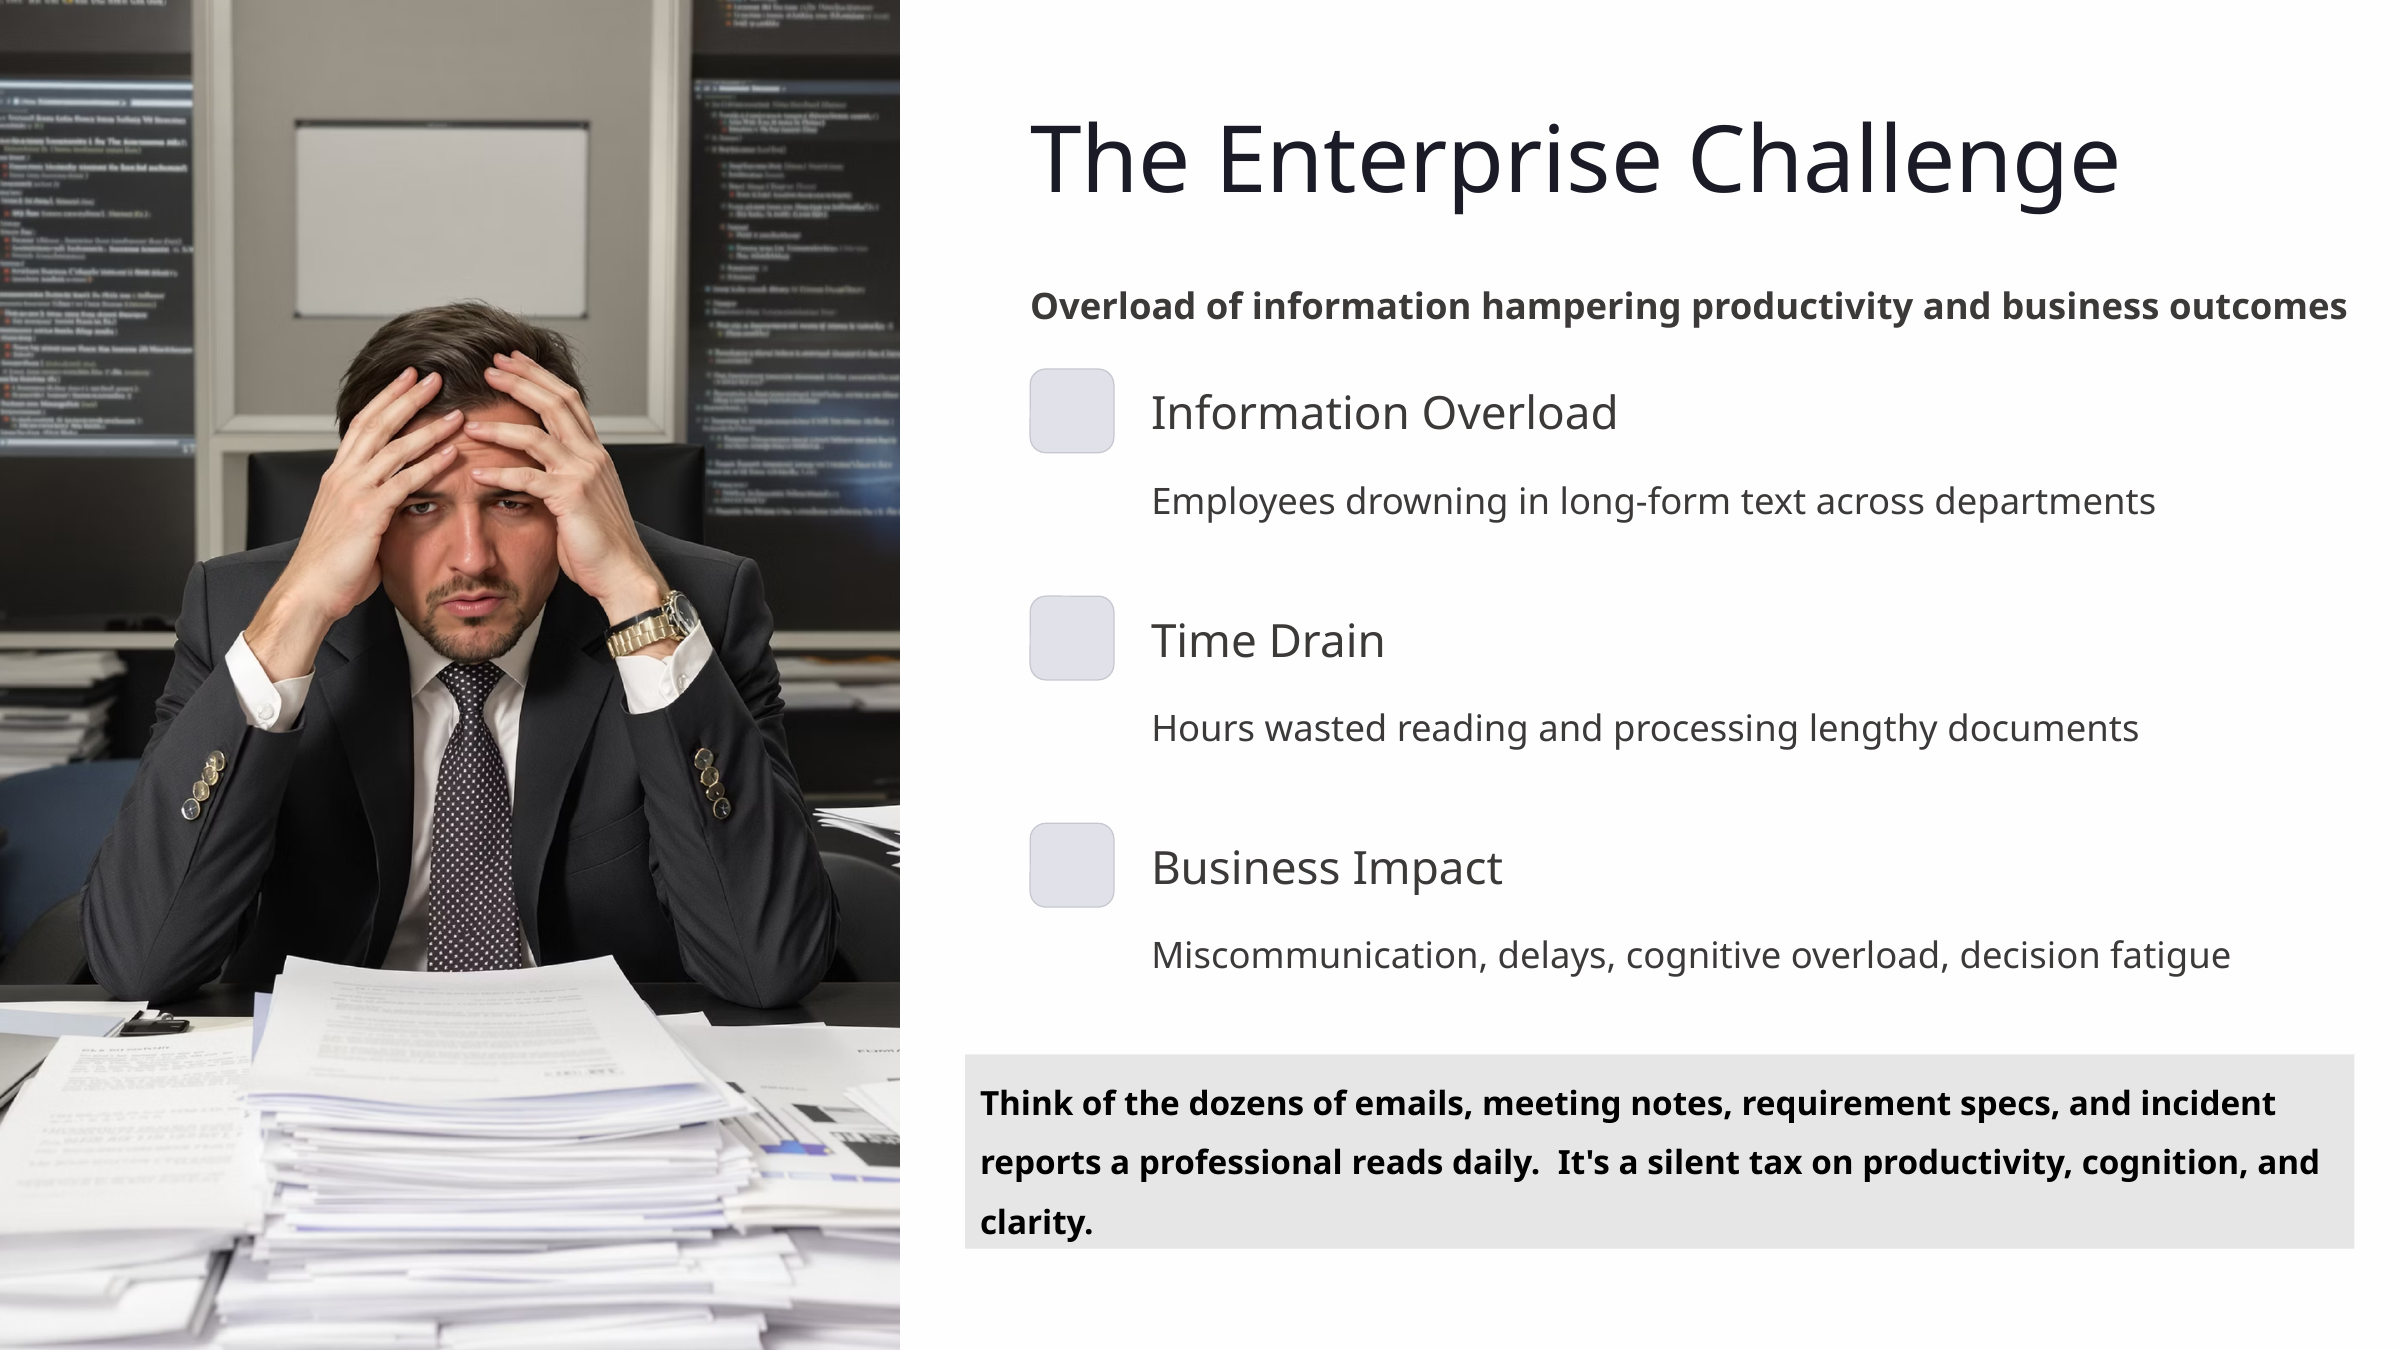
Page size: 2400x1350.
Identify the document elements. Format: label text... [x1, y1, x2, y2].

picture [0, 0, 900, 1350]
text_box The Enterprise Challenge [1030, 95, 2121, 212]
text_box Think of the dozens of emails, meeting notes, requirement specs, and incident reports a professional reads daily. It's a silent tax on productivity, cognition, and clarity. [965, 1054, 2355, 1249]
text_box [1030, 267, 2270, 977]
